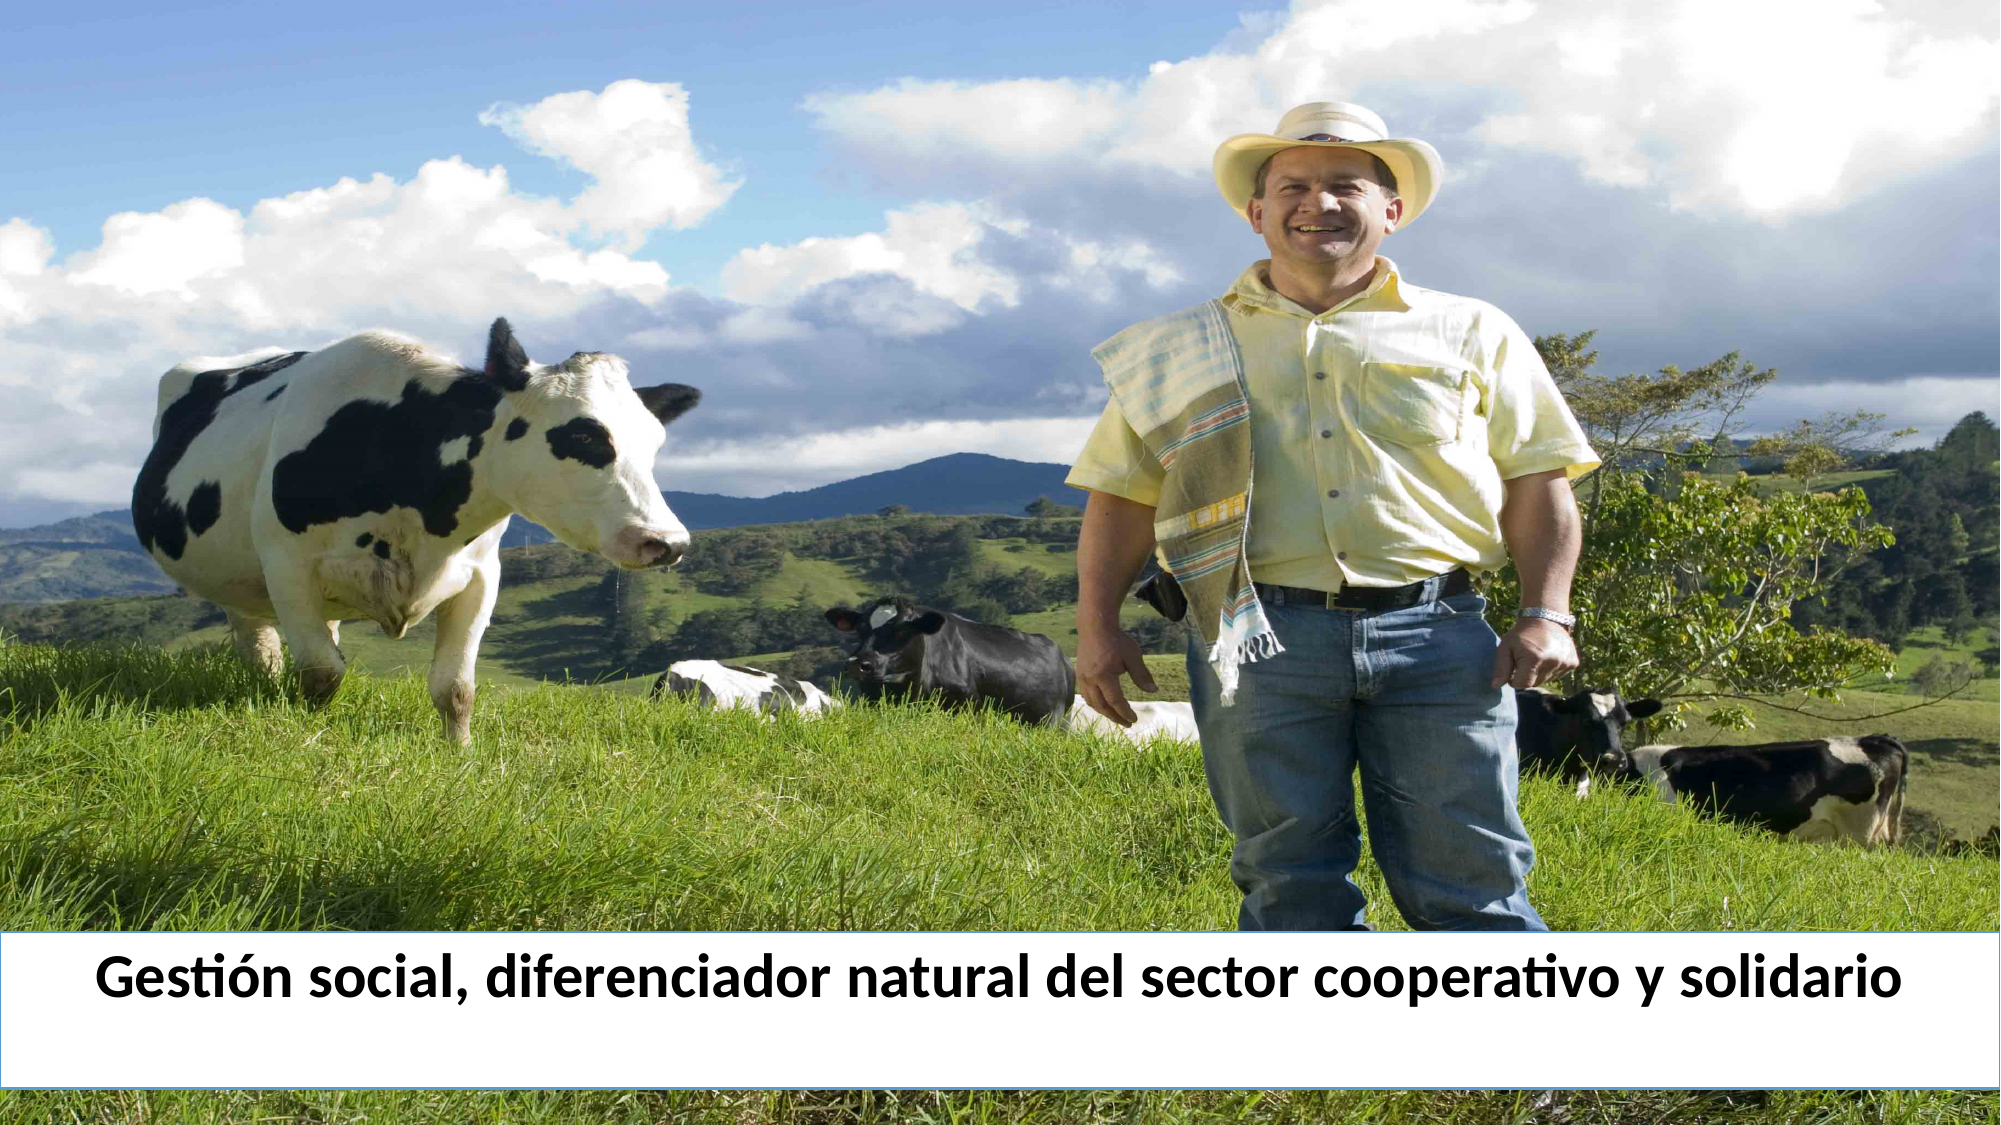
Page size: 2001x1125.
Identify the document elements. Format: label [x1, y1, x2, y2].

list [0, 0, 2000, 1125]
